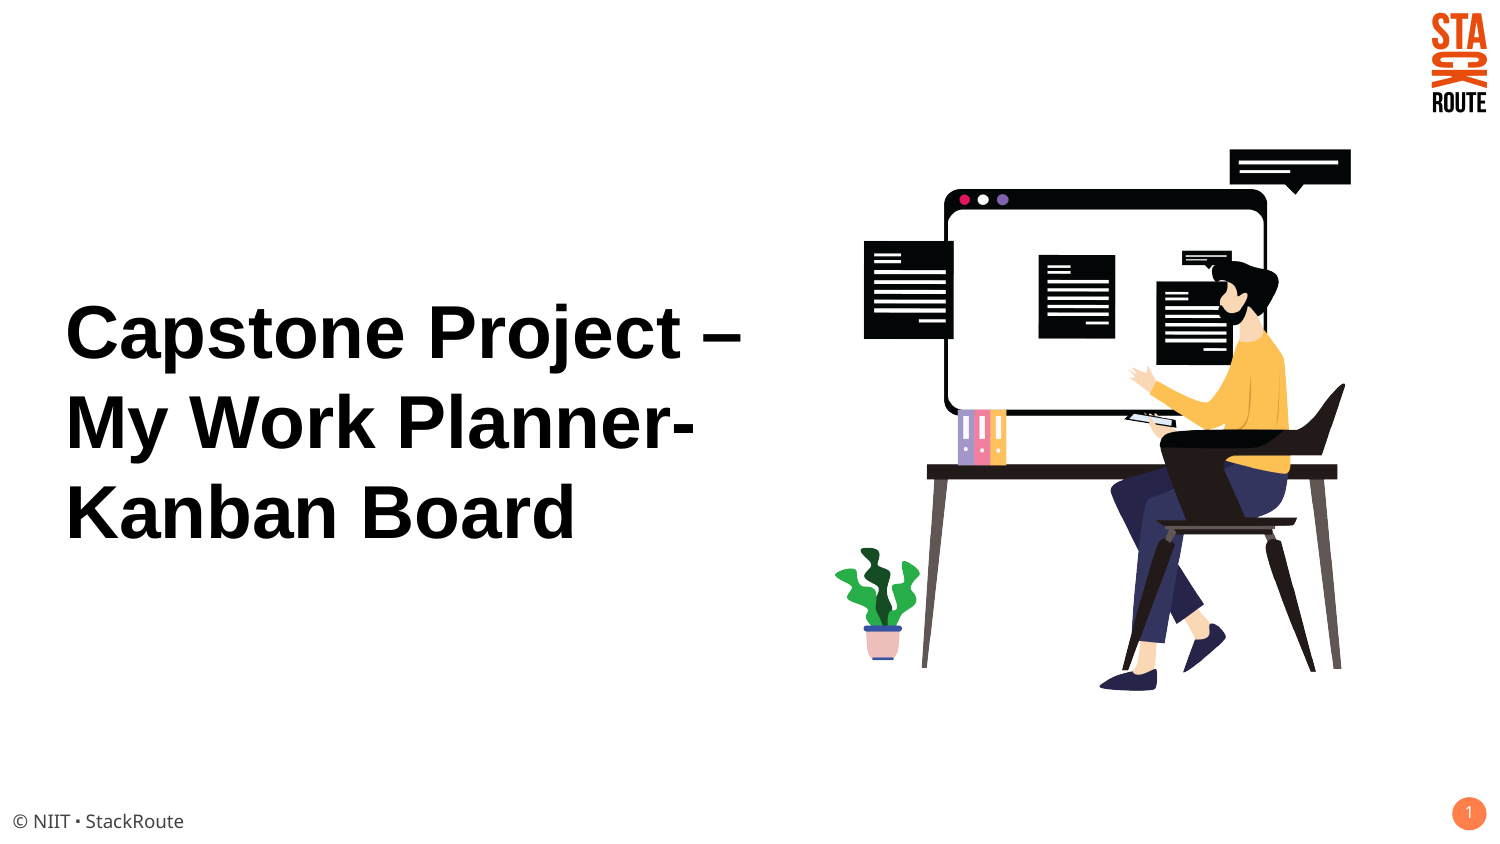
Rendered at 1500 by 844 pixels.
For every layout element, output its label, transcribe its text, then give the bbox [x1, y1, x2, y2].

title Capstone Project –My Work Planner-Kanban Board [50, 147, 764, 691]
picture [763, 149, 1422, 691]
picture [1423, 8, 1496, 118]
